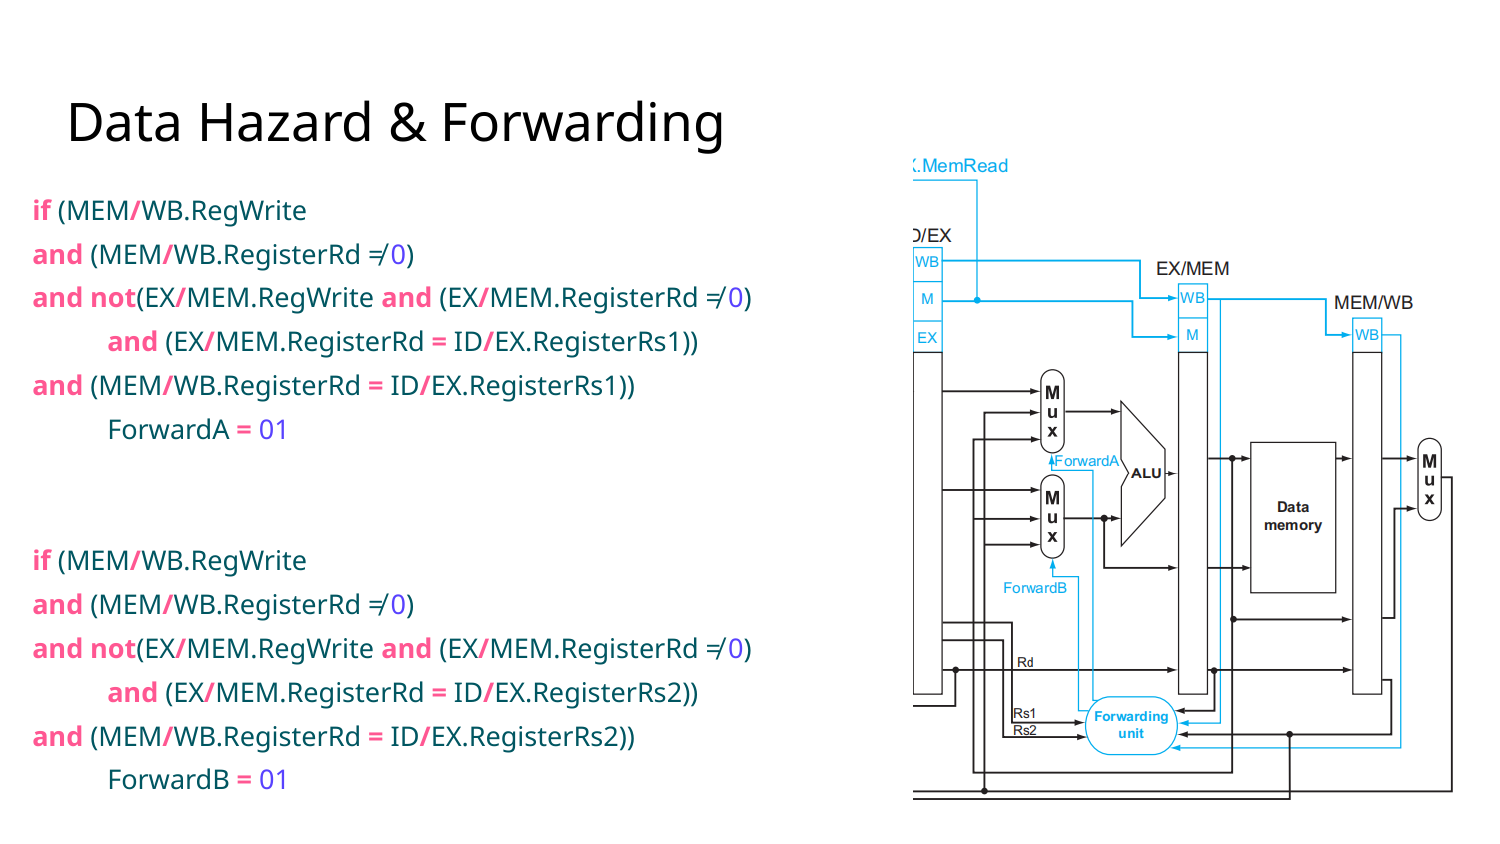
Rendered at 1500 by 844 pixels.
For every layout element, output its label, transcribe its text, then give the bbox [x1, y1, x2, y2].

picture [912, 137, 1470, 811]
title Data Hazard & Forwarding [51, 72, 1449, 166]
text_box if (MEM/WB.RegWrite and (MEM/WB.RegisterRd ≠ 0) and not(EX/MEM.RegWrite and (EX/MEM.RegisterRd ≠ 0) and (EX/MEM.RegisterRd = ID/EX.RegisterRs1)) and (MEM/WB.RegisterRd = ID/EX.RegisterRs1)) ForwardA = 01 if (MEM/WB.RegWrite and (MEM/WB.RegisterRd ≠ 0) and not(EX/MEM.RegWrite and (EX/MEM.RegisterRd ≠ 0) and (EX/MEM.RegisterRd = ID/EX.RegisterRs2)) and (MEM/WB.RegisterRd = ID/EX.RegisterRs2)) ForwardB = 01 [17, 166, 928, 843]
